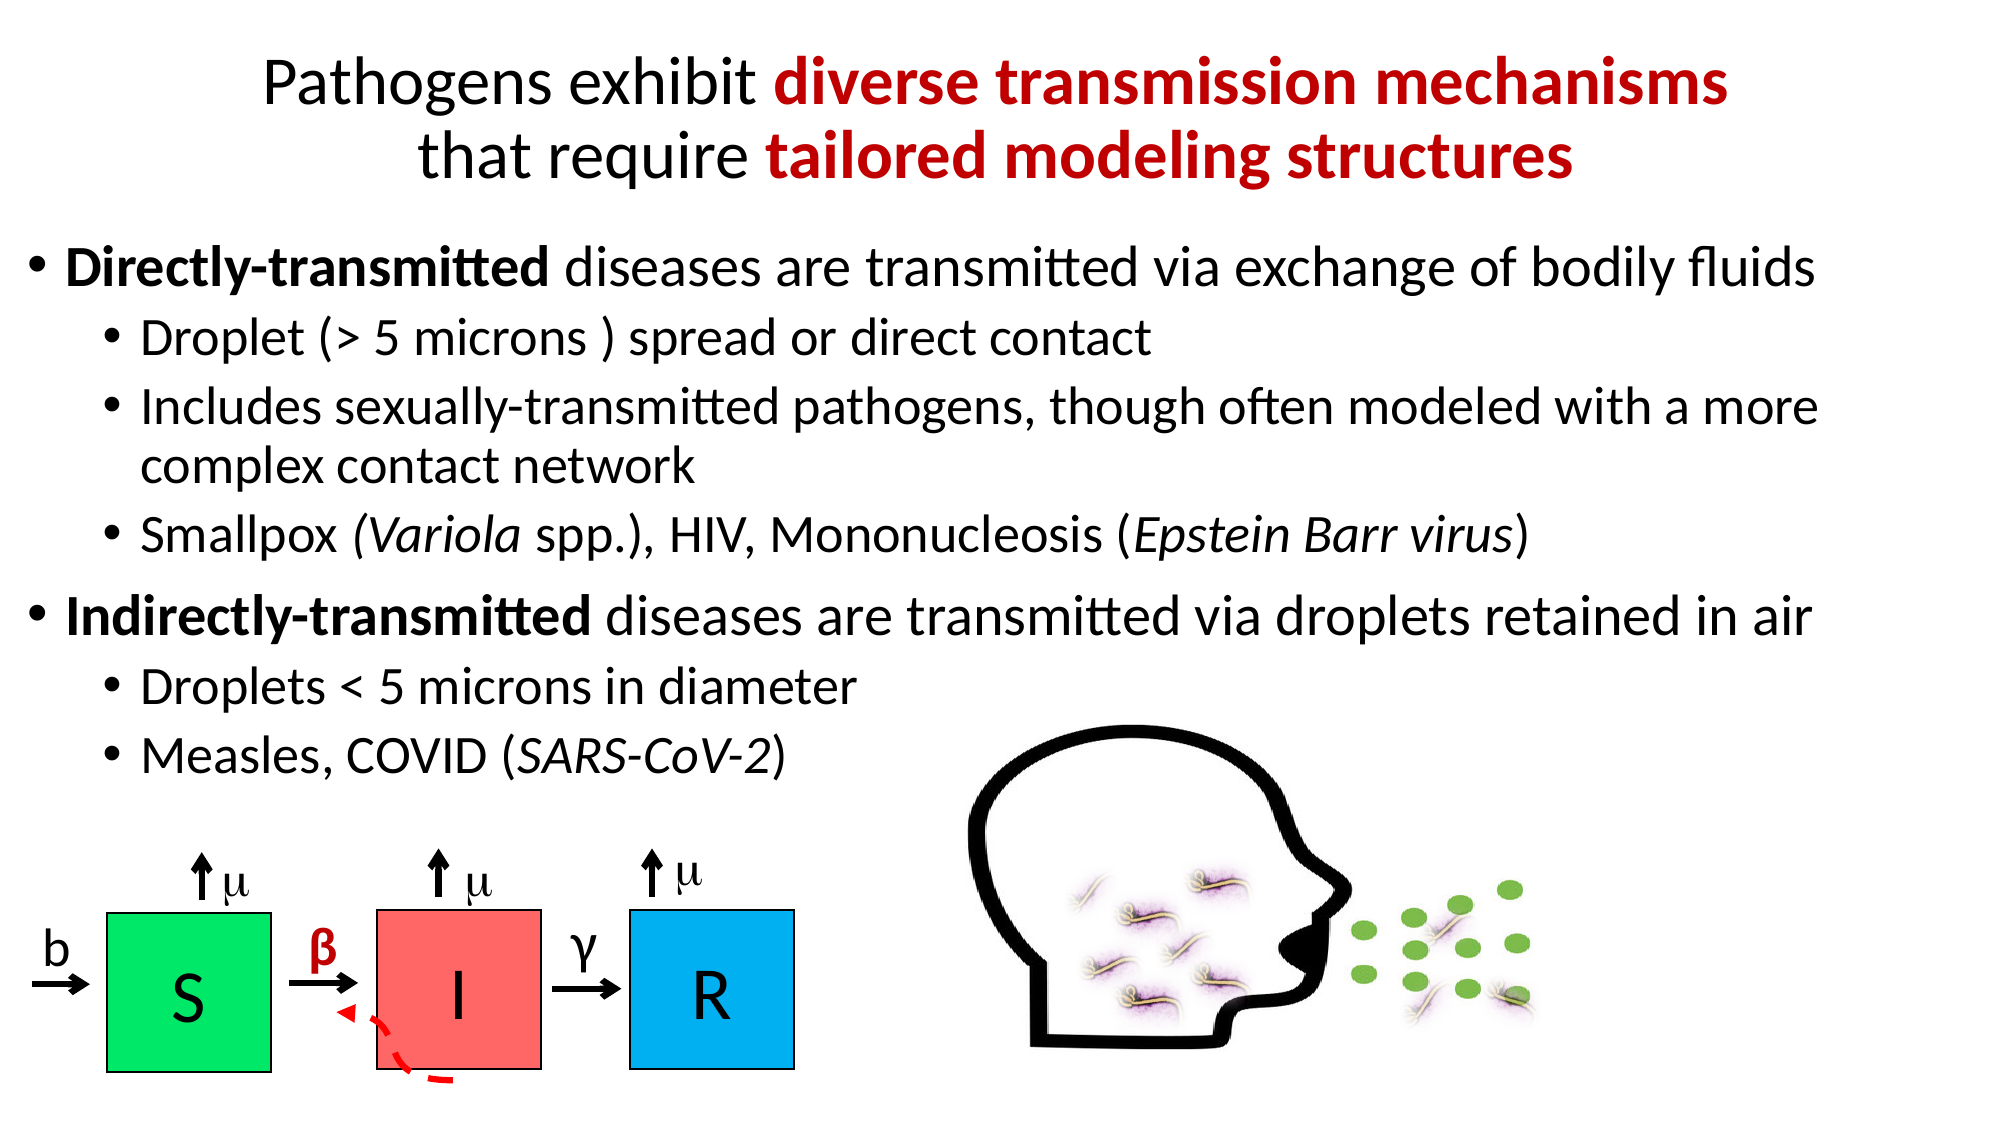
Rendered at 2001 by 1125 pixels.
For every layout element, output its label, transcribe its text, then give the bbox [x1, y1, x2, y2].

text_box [0, 806, 795, 1081]
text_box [933, 648, 1566, 1125]
text_box Pathogens exhibit diverse transmission mechanisms that require tailored modeling structures [232, 10, 1761, 228]
list Directly-transmitted diseases are transmitted via exchange of bodily fluids Droplet (> 5 microns ) spread or direct contact Includes sexually-transmitted pathogens, though often modeled with a more complex contact network Smallpox (Variola spp.), HIV, Mononucleosis (Epstein Barr virus) Indirectly-transmitted diseases are transmitted via droplets retained in air Droplets < 5 microns in diameter Measles, COVID (SARS-CoV-2) [12, 228, 2000, 1125]
